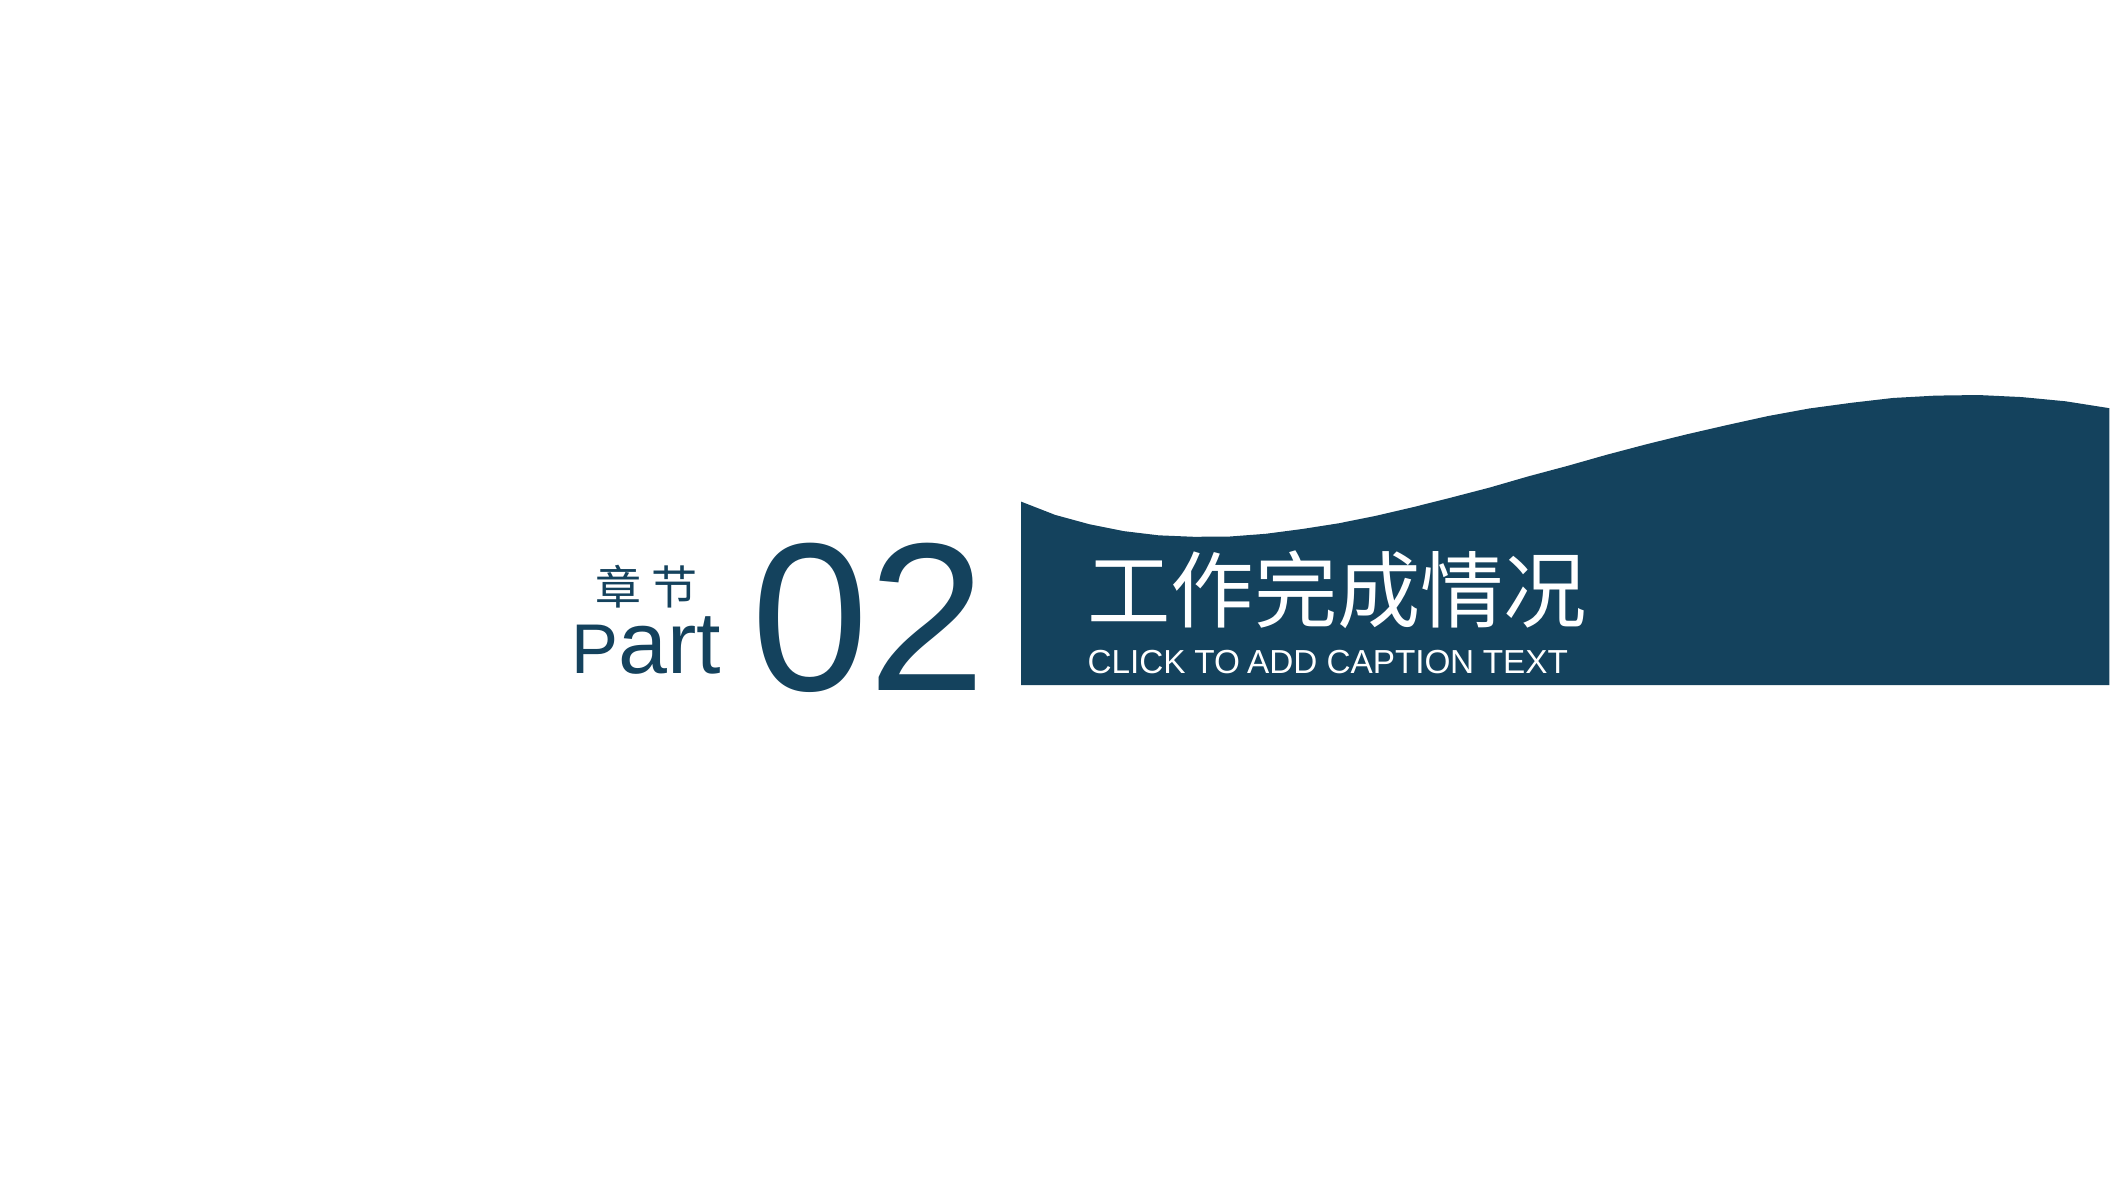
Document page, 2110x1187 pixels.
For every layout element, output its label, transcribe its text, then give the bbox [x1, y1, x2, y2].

text_box Part [571, 586, 722, 692]
text_box [1021, 395, 2110, 686]
text_box 02 [751, 479, 986, 733]
text_box 章 节 [595, 558, 698, 614]
text_box CLICK TO ADD CAPTION TEXT [1087, 644, 1693, 681]
text_box 工作完成情况 [1087, 549, 1693, 640]
